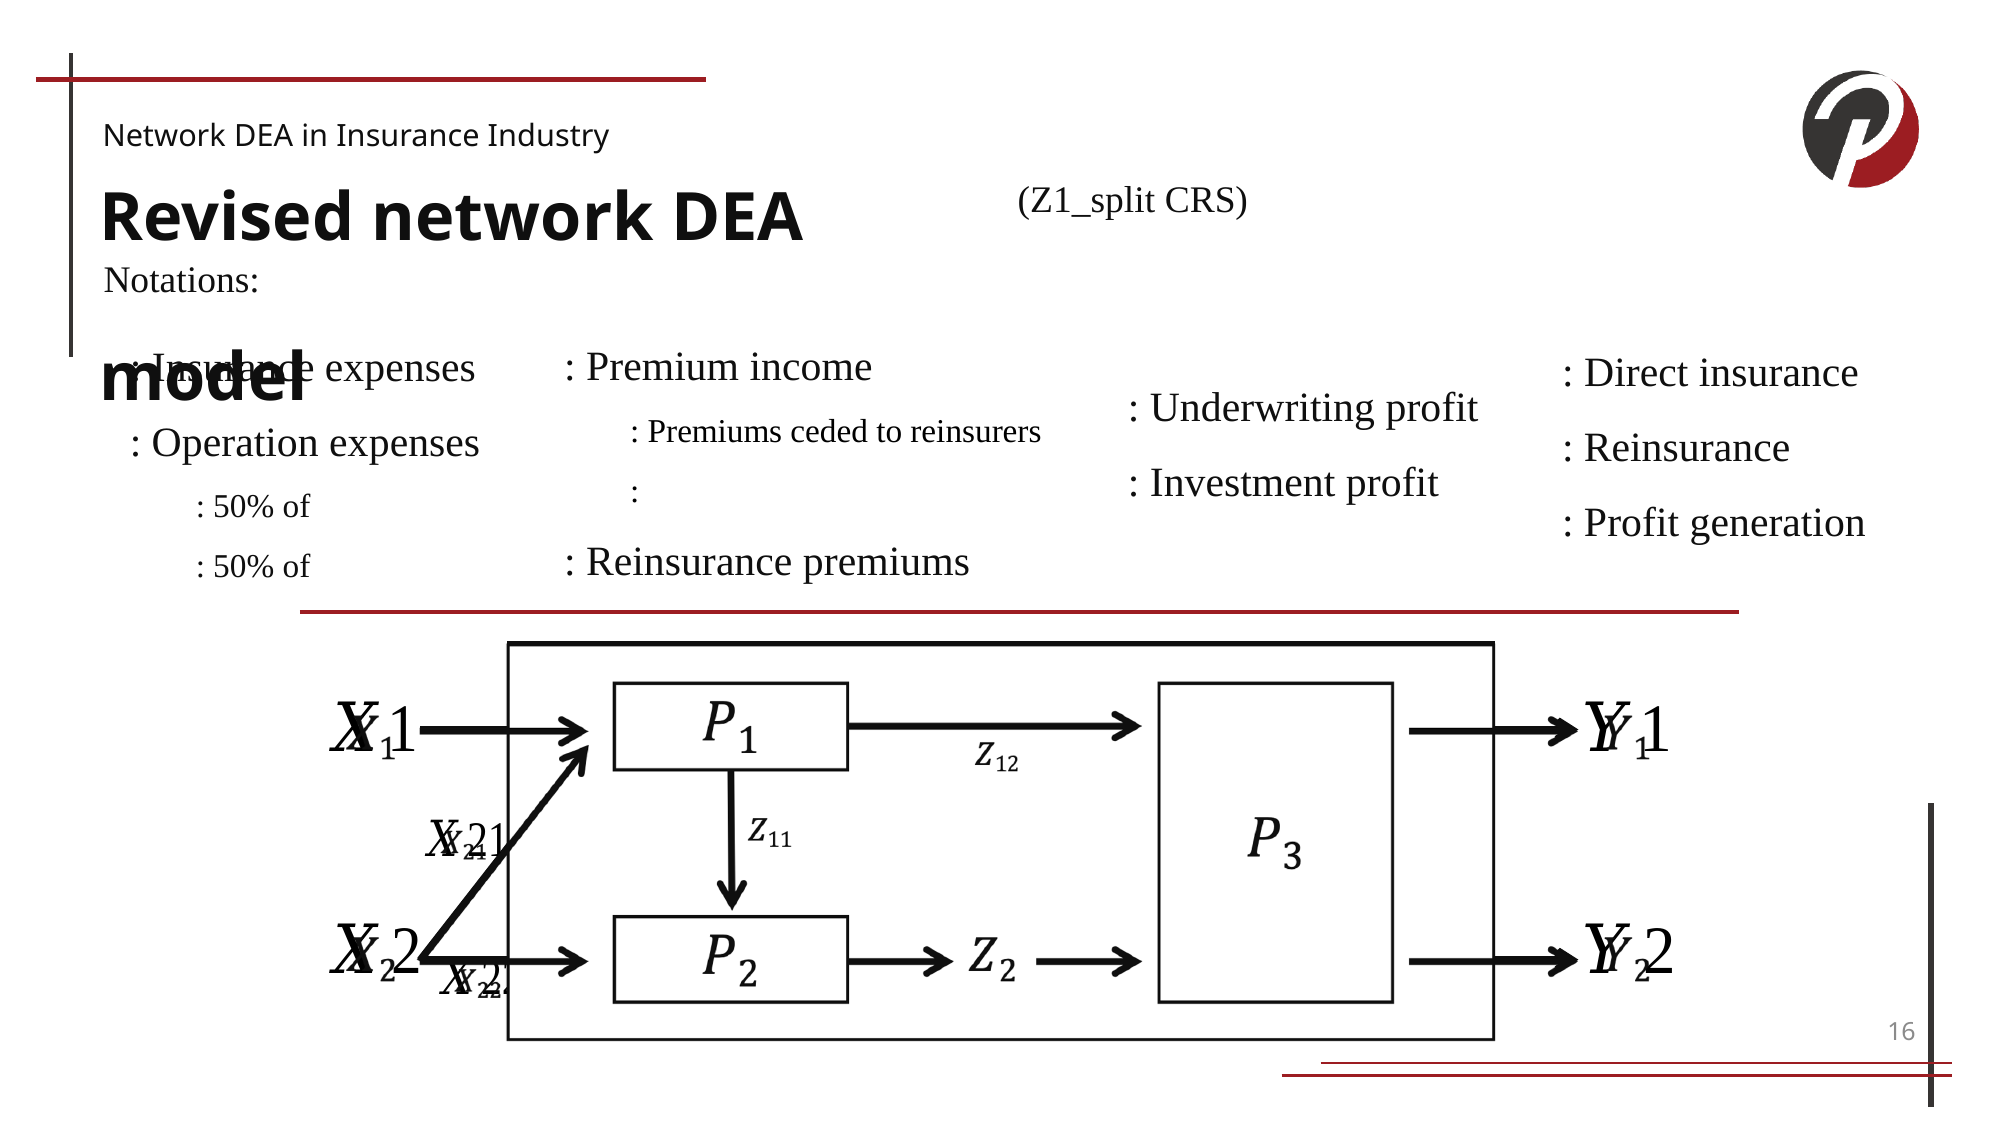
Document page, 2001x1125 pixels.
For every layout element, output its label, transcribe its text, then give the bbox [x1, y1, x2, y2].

text_box (Z1_split CRS) [1002, 167, 1264, 228]
picture [324, 642, 1674, 1043]
text_box Revised network DEA model [84, 86, 1037, 422]
picture [1772, 55, 1931, 200]
text_box Notations: [88, 247, 285, 307]
slide_number 16 [1710, 1002, 1931, 1063]
